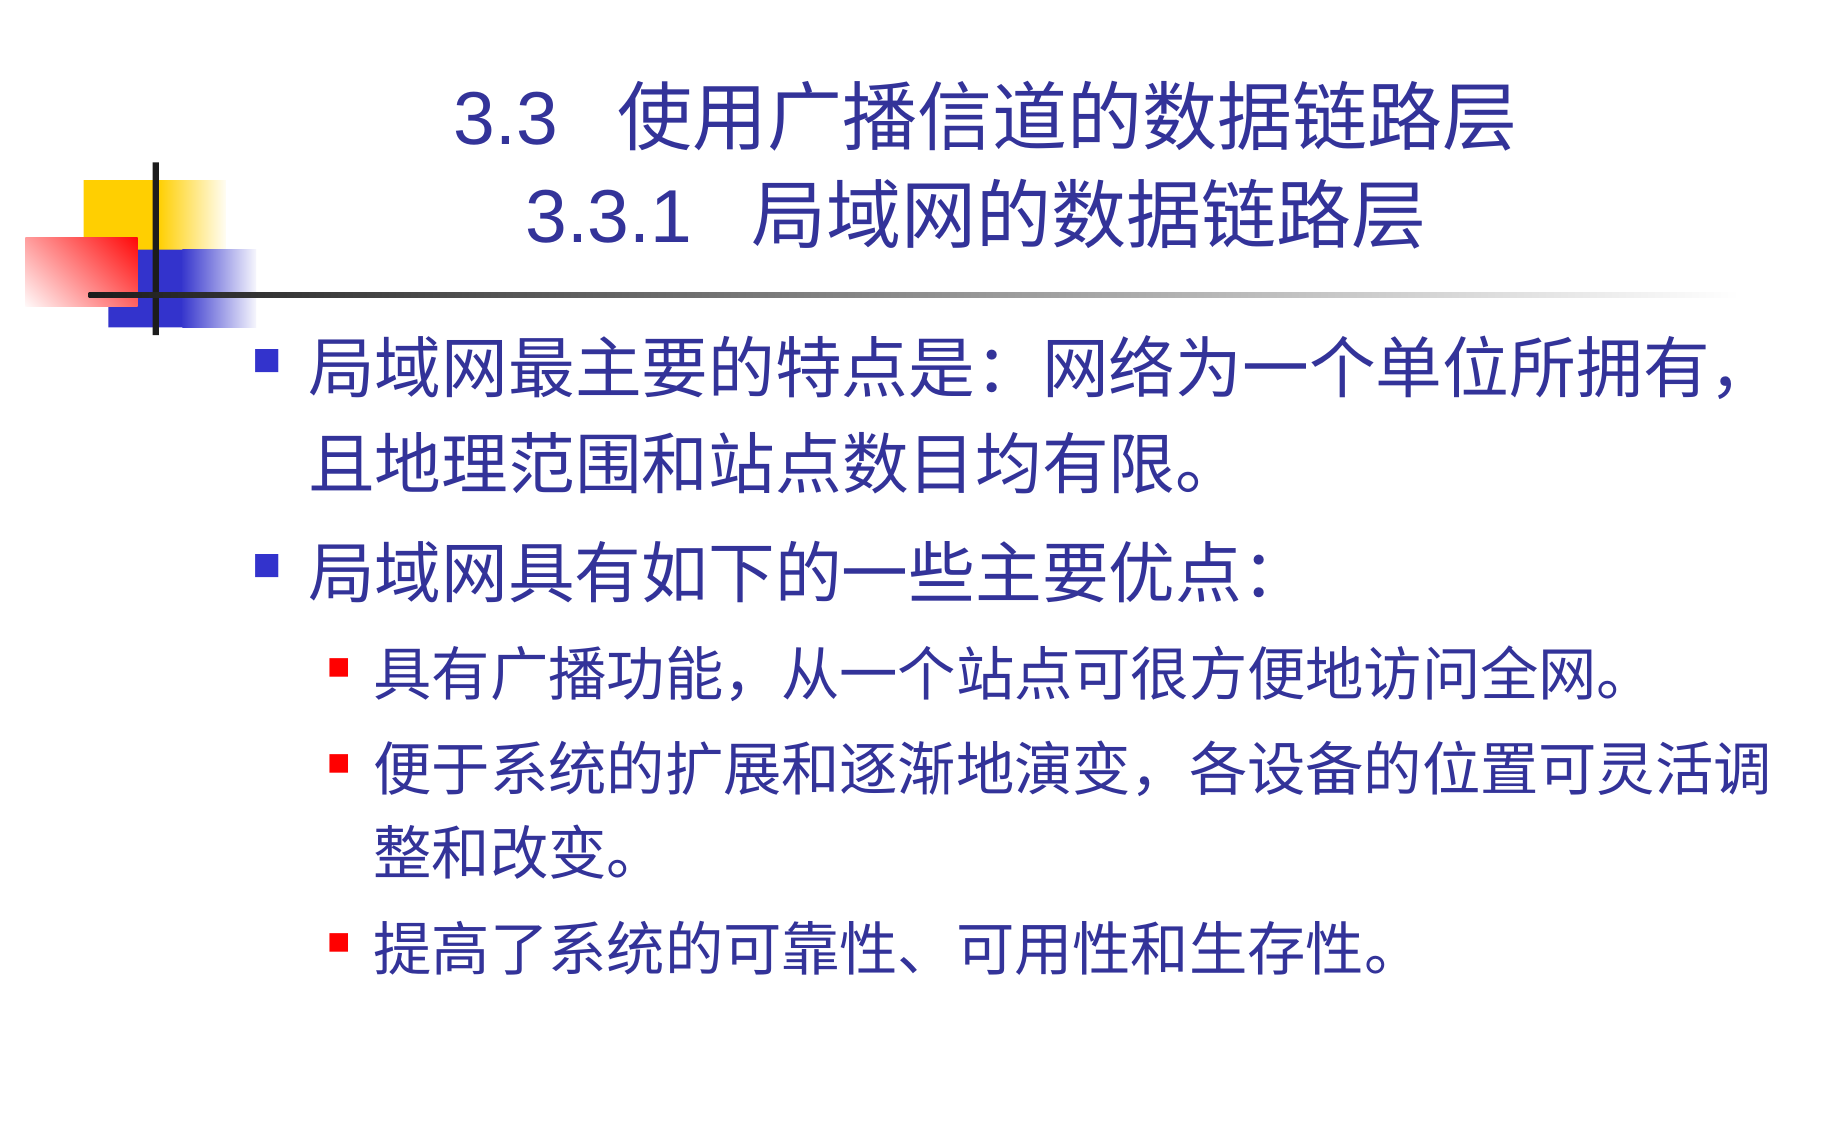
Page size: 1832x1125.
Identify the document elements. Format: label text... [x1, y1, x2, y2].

list 局域网最主要的特点是：网络为一个单位所拥有，且地理范围和站点数目均有限。 局域网具有如下的一些主要优点： 具有广播功能，从一个站点可很方便地访问全网。 便于系统的扩展和逐渐地演变，各设备的位置可灵活调整和改变。 提高了系统的可靠性、可用性和生存性。 [236, 302, 1794, 1097]
title 3.3 使用广播信道的数据链路层 3.3.1 局域网的数据链路层 [180, 141, 1791, 268]
